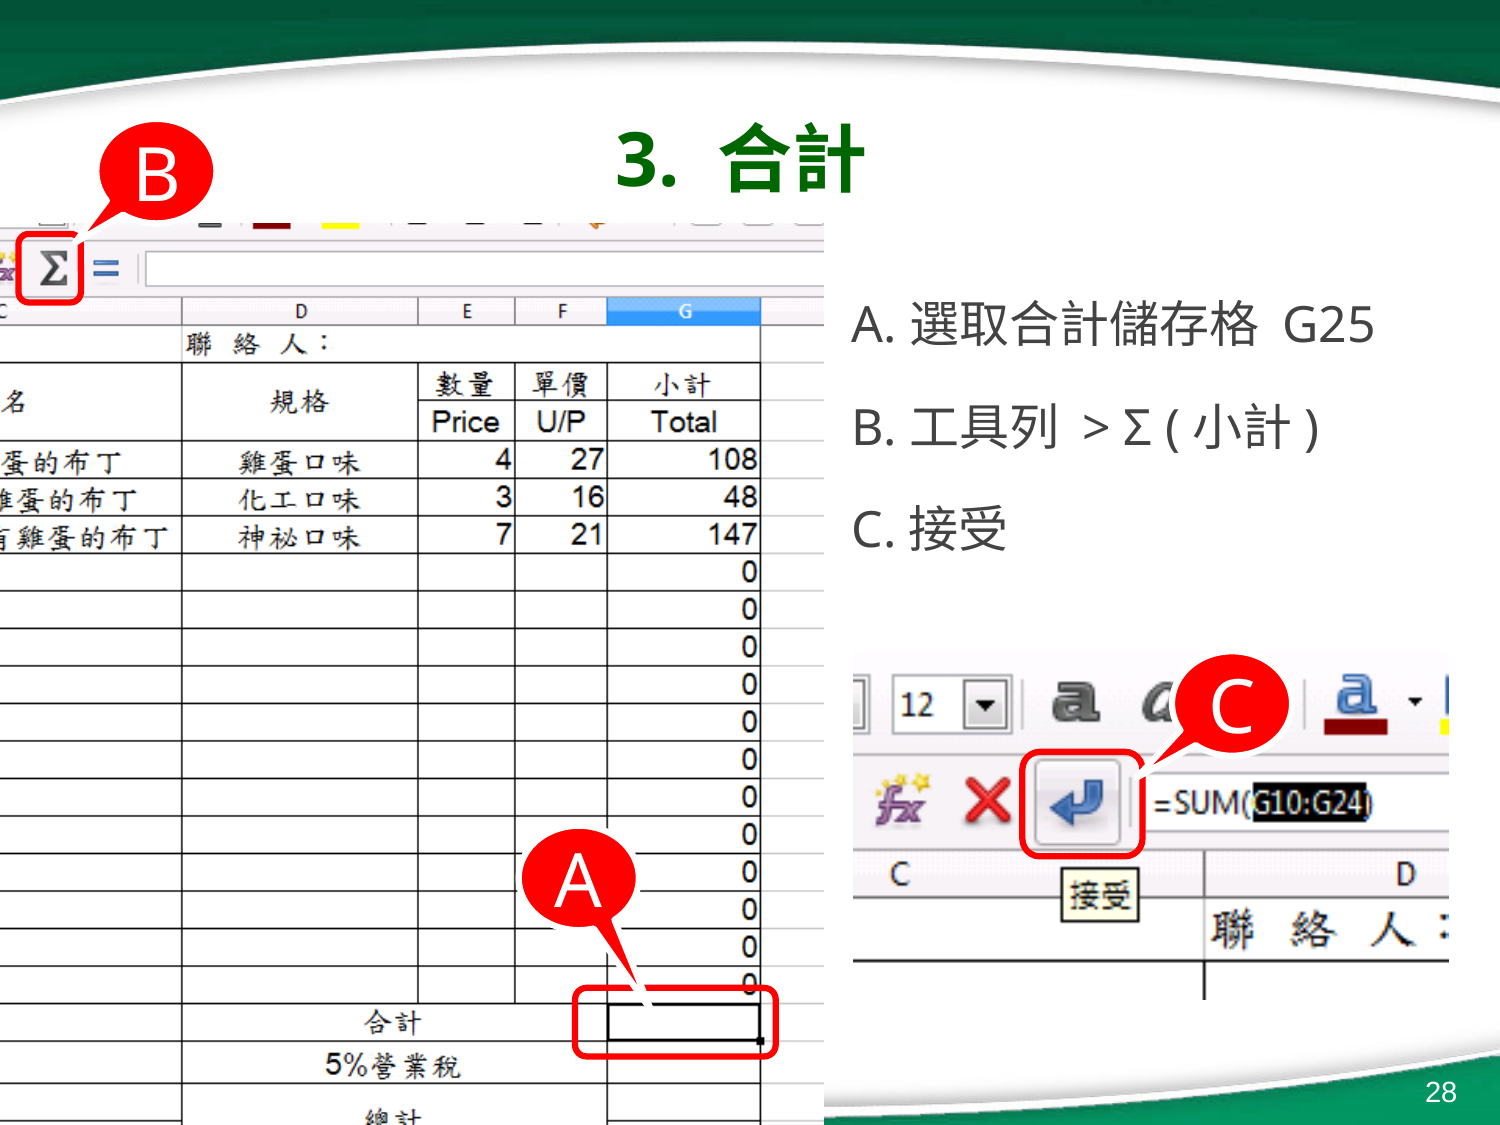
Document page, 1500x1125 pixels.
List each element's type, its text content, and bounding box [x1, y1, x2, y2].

list A.選取合計儲存格 G25 B.工具列 > Σ (小計) C.接受 [836, 268, 1449, 1000]
slide_number ‹#› [1410, 1056, 1500, 1125]
picture [0, 0, 1500, 1125]
title 3. 合計 [51, 90, 1449, 224]
text_box B [91, 118, 217, 221]
